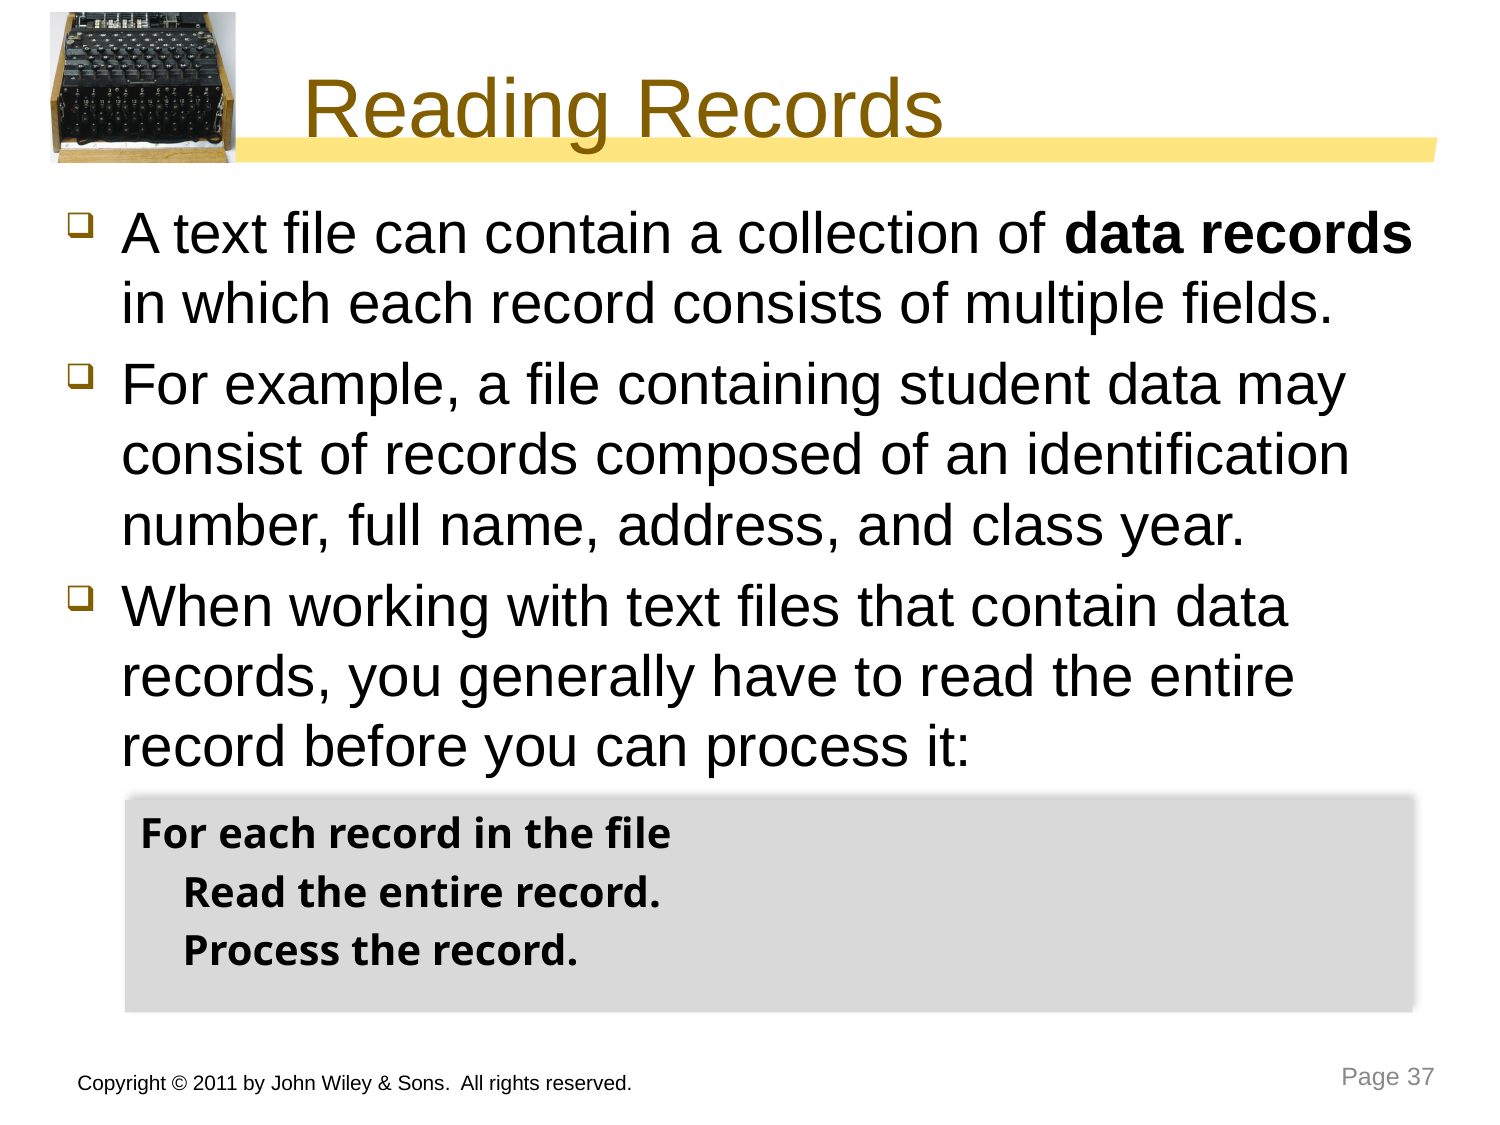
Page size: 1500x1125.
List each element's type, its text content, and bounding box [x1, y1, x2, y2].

slide_number Page 37 [1187, 1050, 1450, 1100]
footer Copyright © 2011 by John Wiley & Sons. All rights reserved. [62, 1037, 726, 1104]
list A text file can contain a collection of data records in which each record consists of multiple fields. For example, a file containing student data may consist of records composed of an identification number, full name, address, and class year. When working with text files that contain data records, you generally have to read the entire record before you can process it: [49, 187, 1438, 1026]
title Reading Records [287, 44, 1451, 163]
text_box For each record in the file Read the entire record. Process the record. [124, 799, 1413, 1013]
